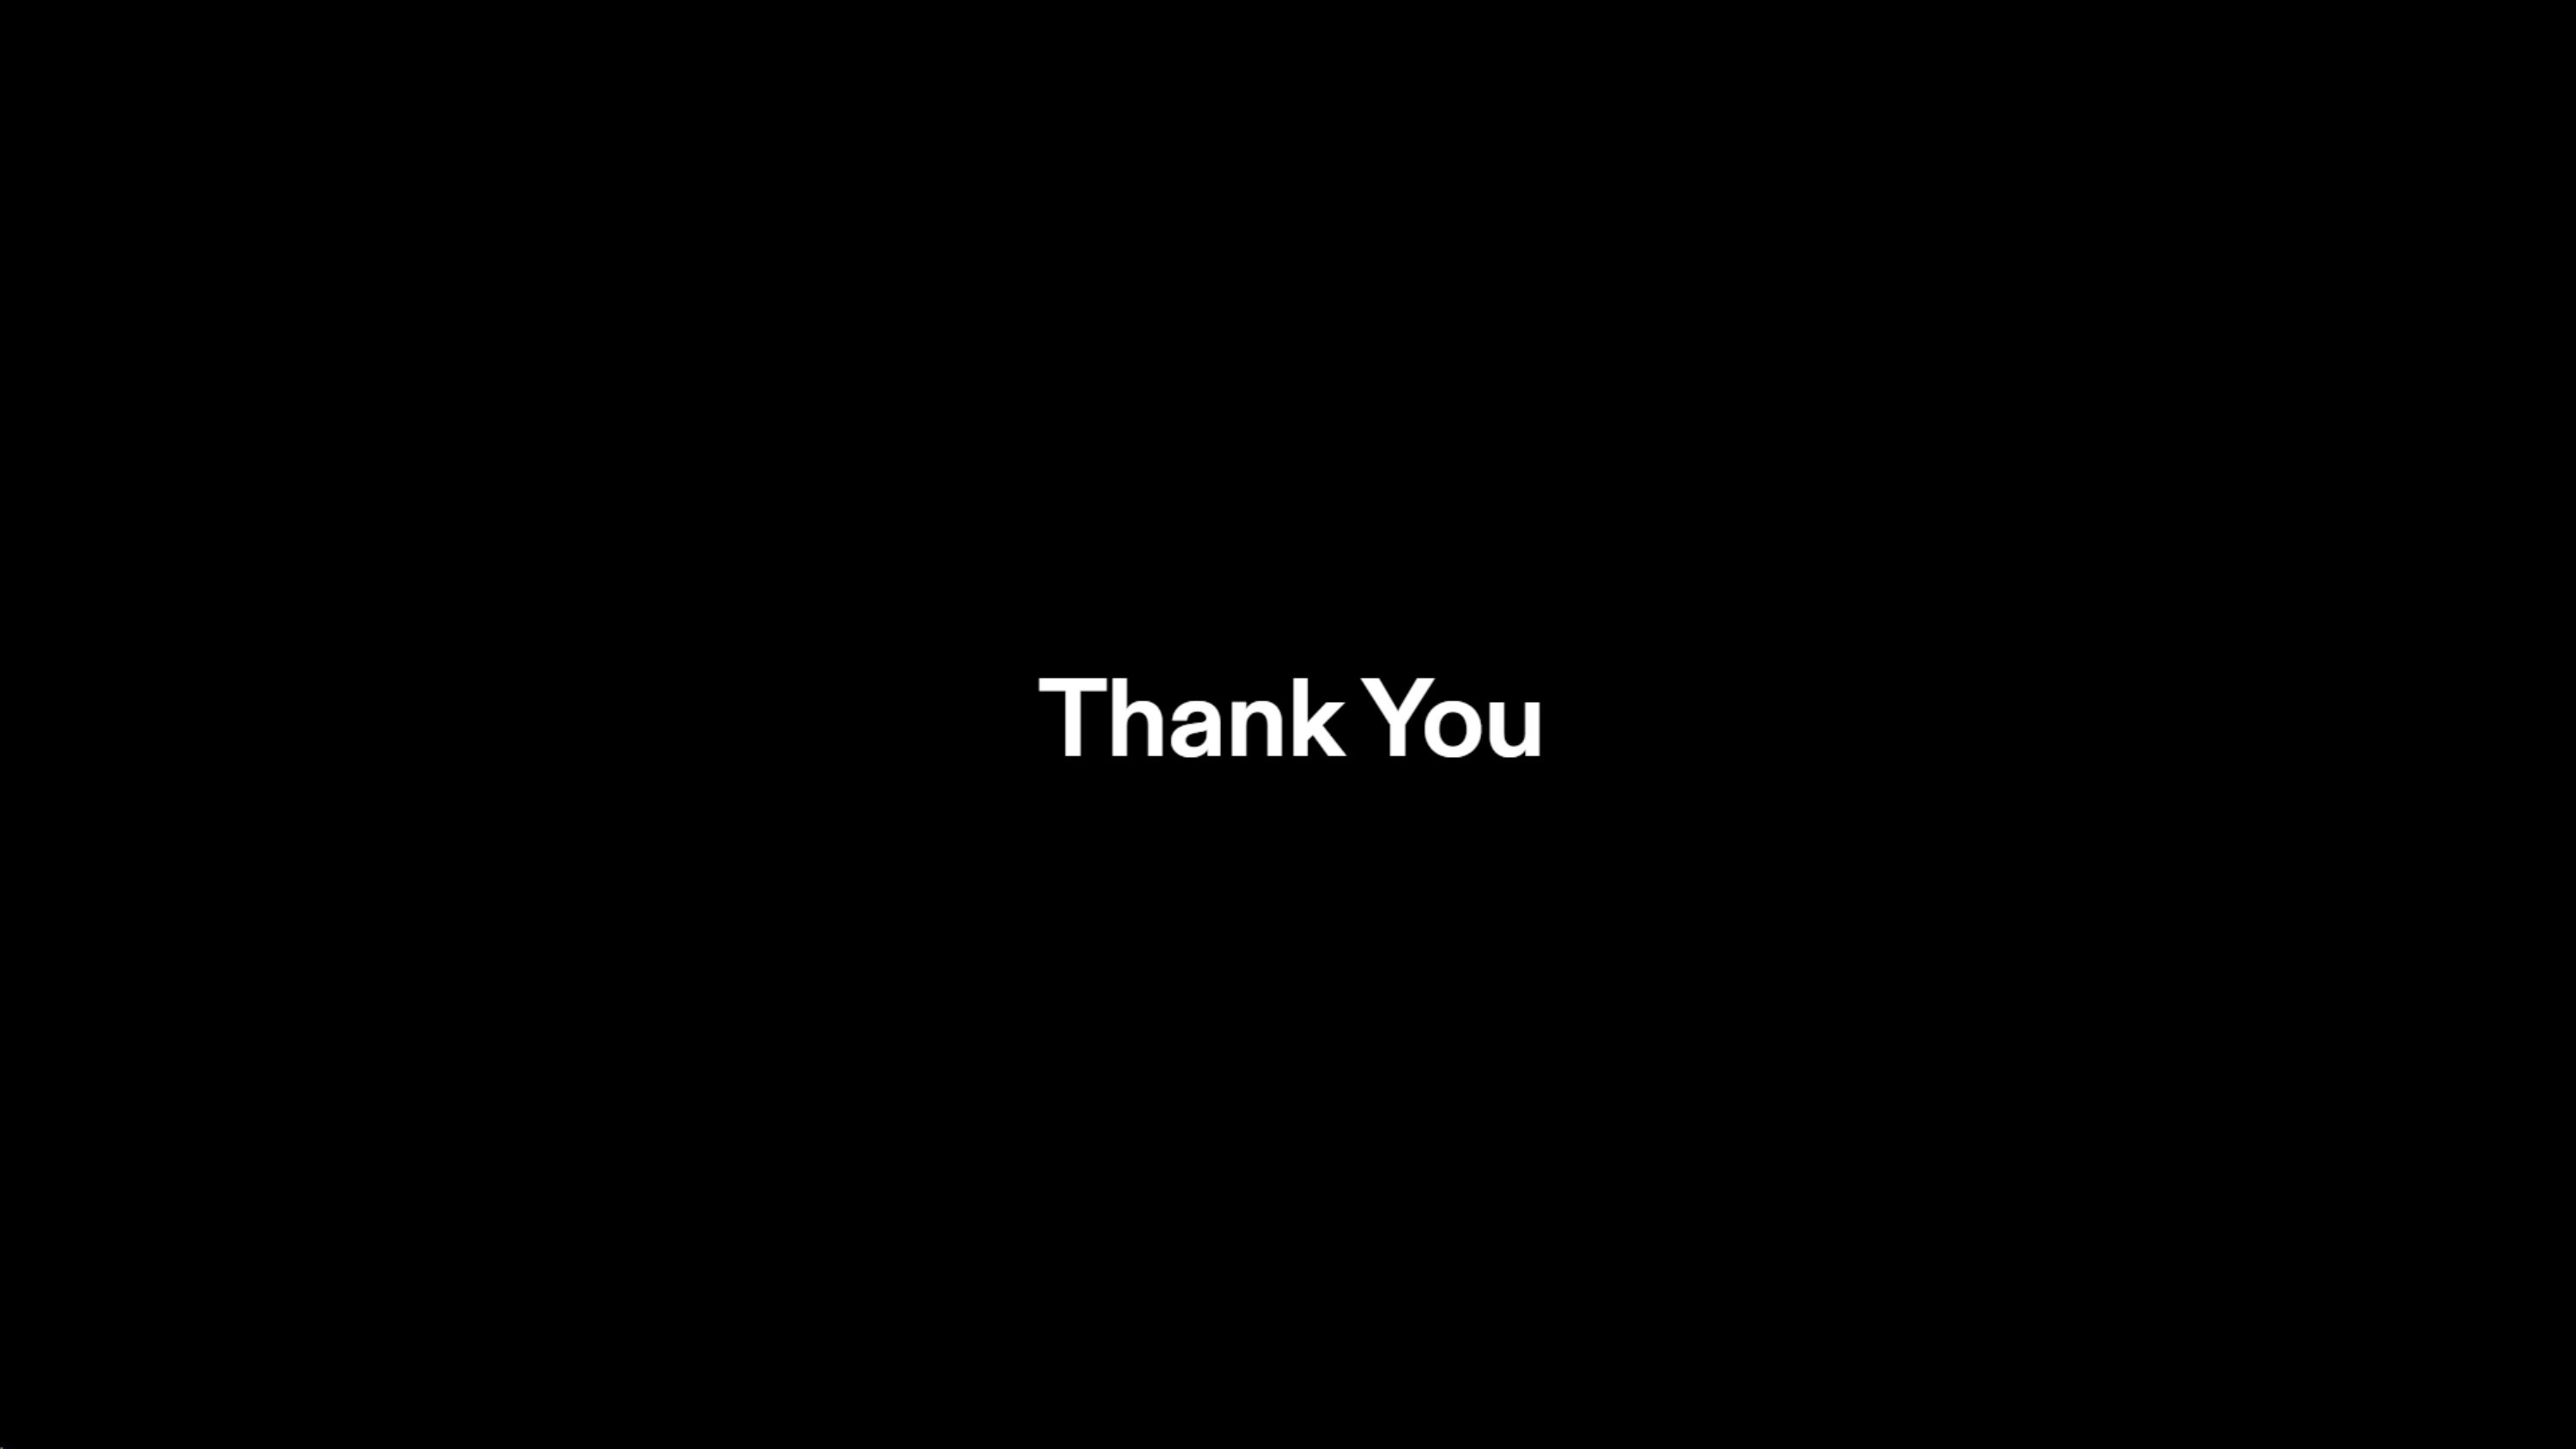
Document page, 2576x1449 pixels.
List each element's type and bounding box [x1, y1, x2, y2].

text_box [0, 0, 2576, 1449]
